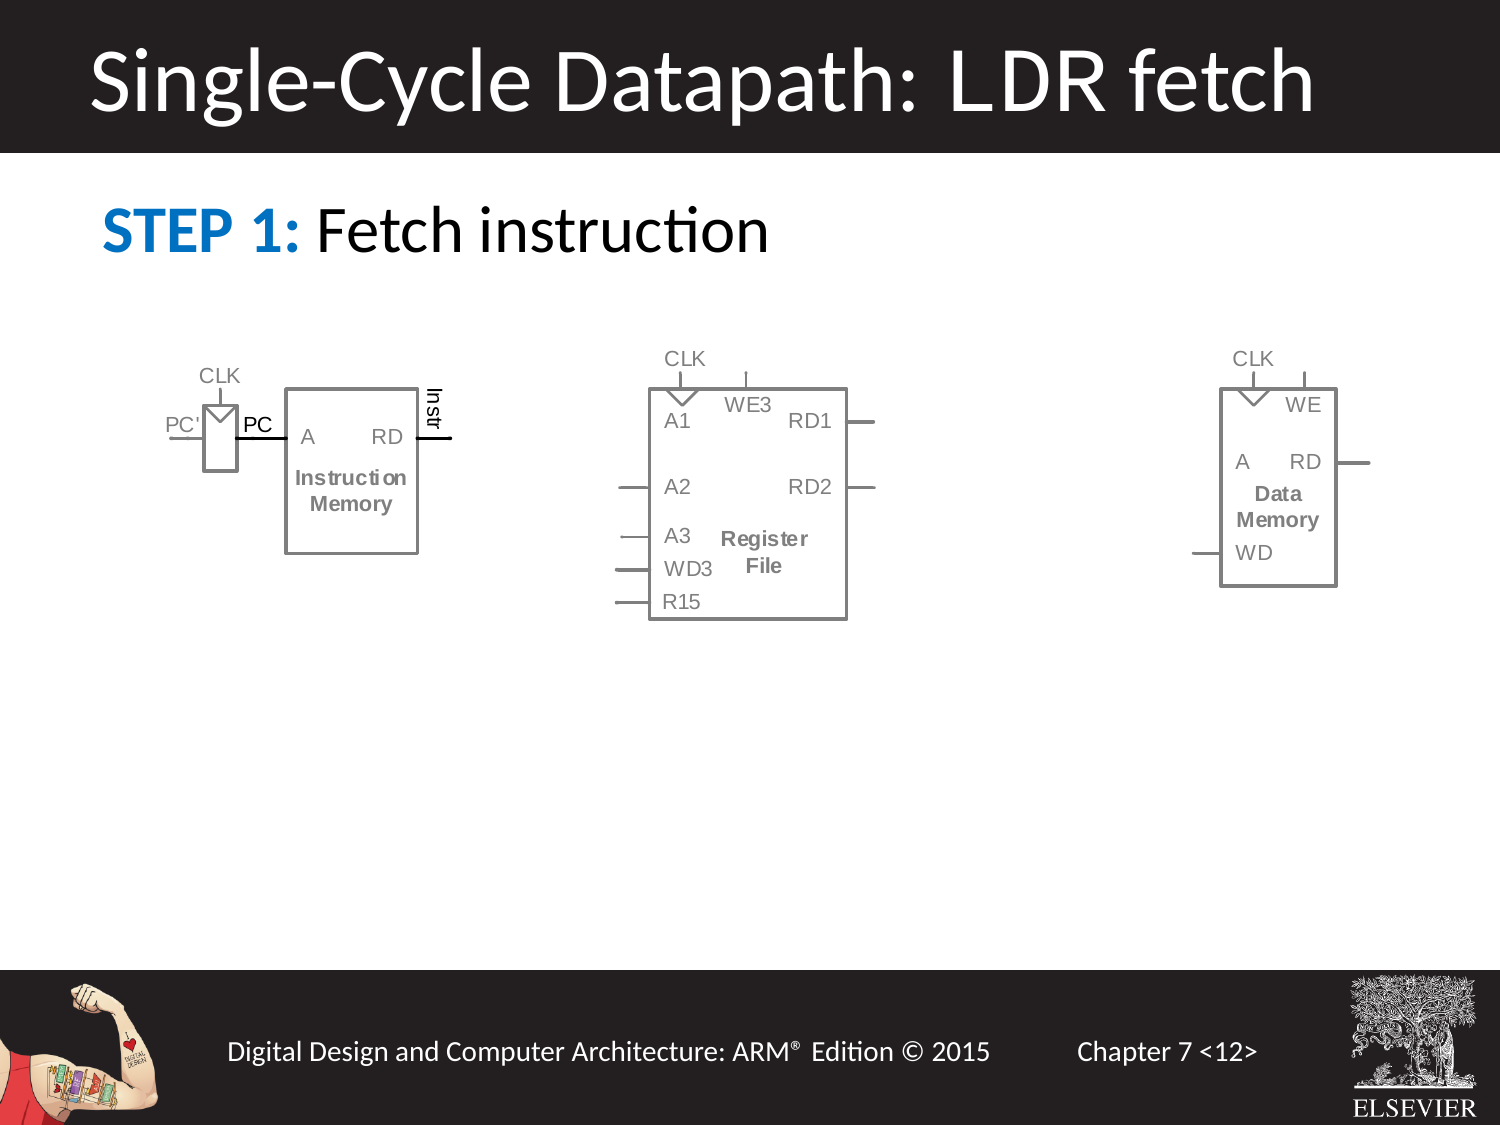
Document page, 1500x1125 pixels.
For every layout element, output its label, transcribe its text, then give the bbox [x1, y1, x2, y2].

picture [1350, 974, 1477, 1117]
picture [0, 979, 163, 1125]
list STEP 1: Fetch instruction [87, 187, 1350, 1000]
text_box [149, 337, 1372, 626]
text_box Single-Cycle Datapath: LDR fetch [75, 12, 1375, 138]
